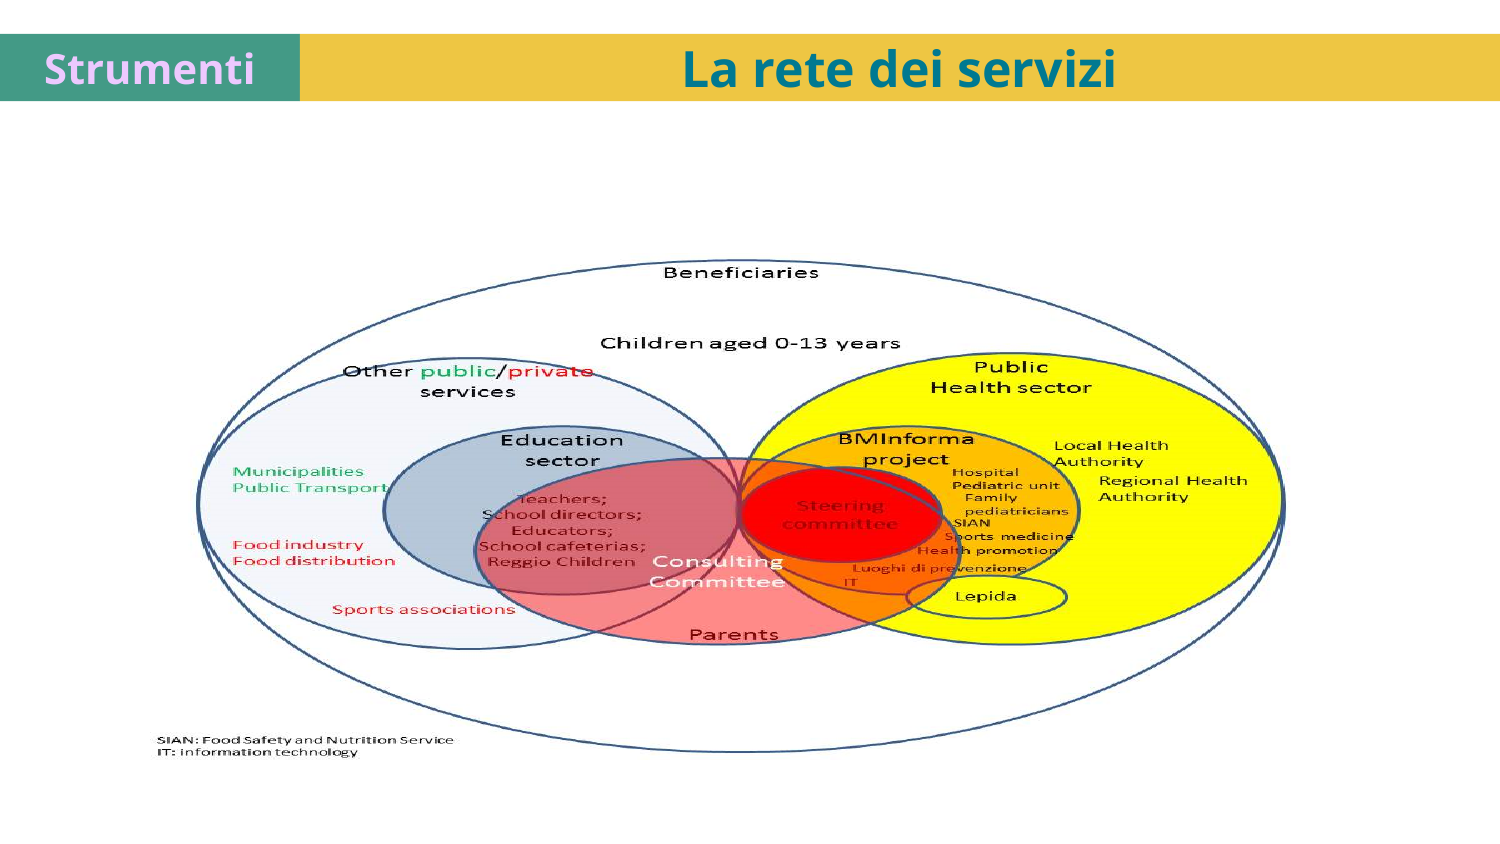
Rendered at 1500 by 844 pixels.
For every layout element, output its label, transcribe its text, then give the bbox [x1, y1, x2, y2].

text_box Strumenti [0, 33, 299, 102]
text_box La rete dei servizi [299, 33, 1500, 102]
picture [149, 253, 1350, 760]
